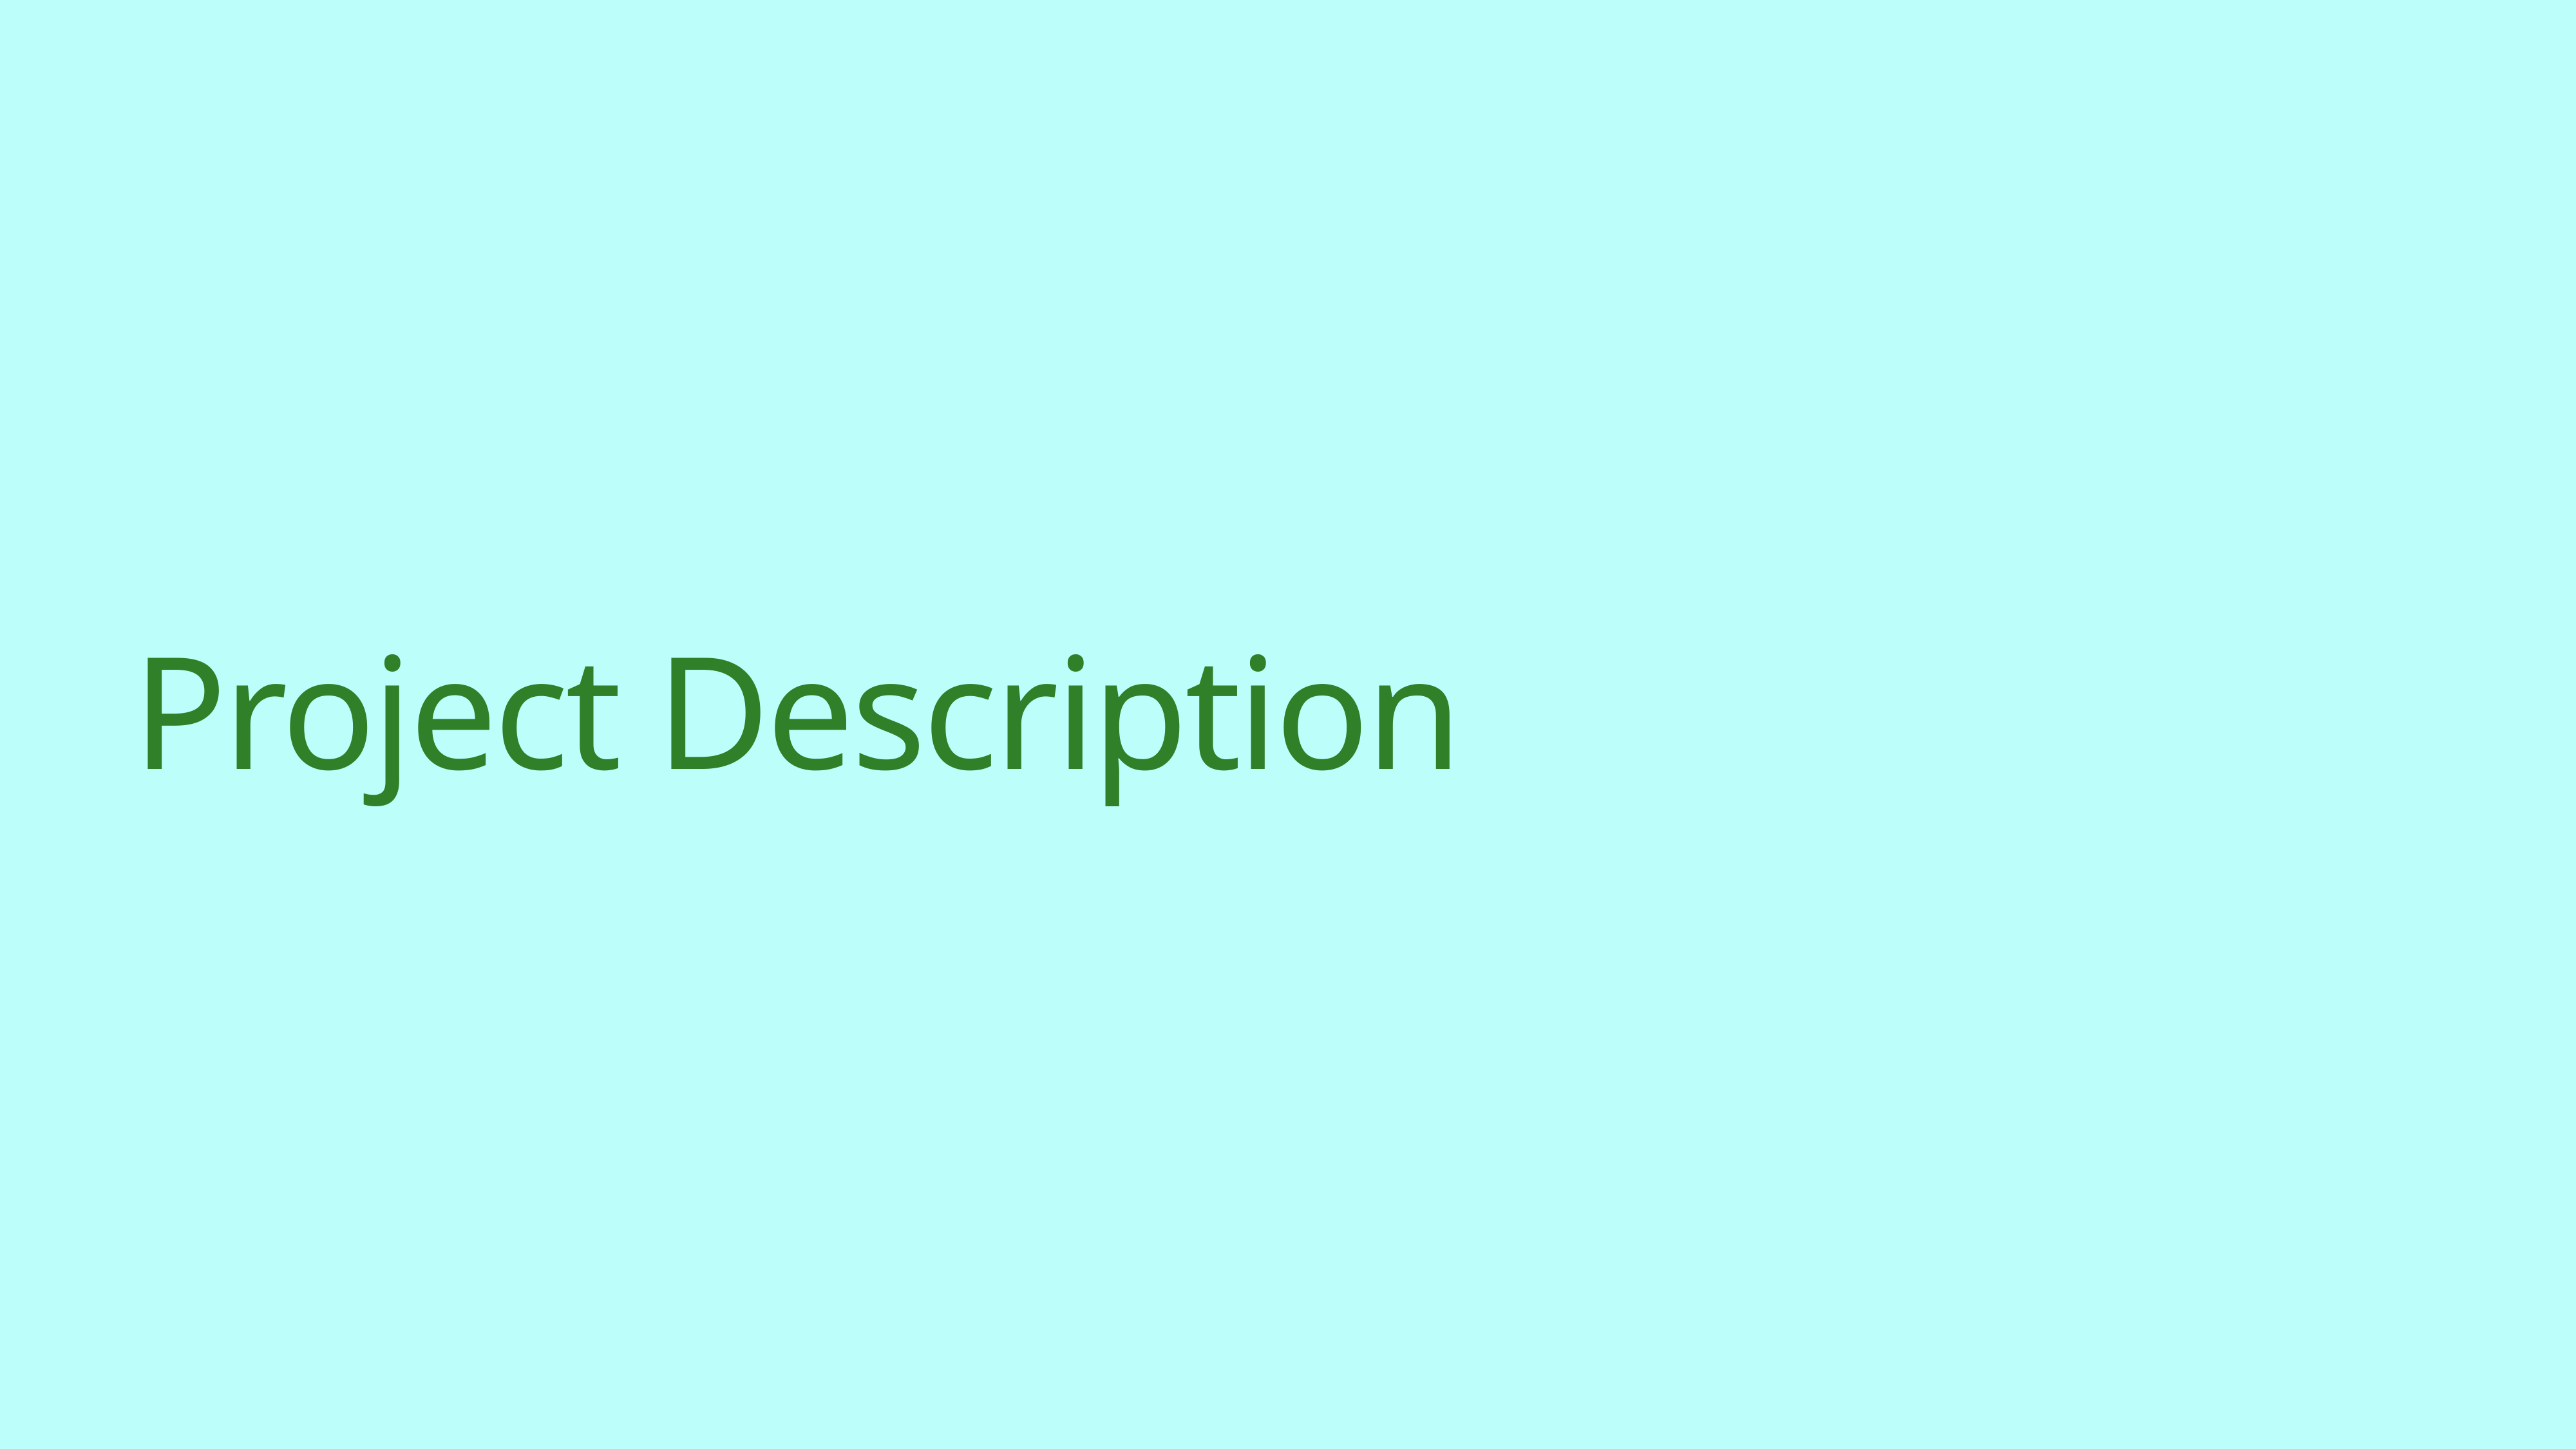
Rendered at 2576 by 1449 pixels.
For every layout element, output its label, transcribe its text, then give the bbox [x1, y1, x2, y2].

title Project Description [127, 478, 2449, 971]
